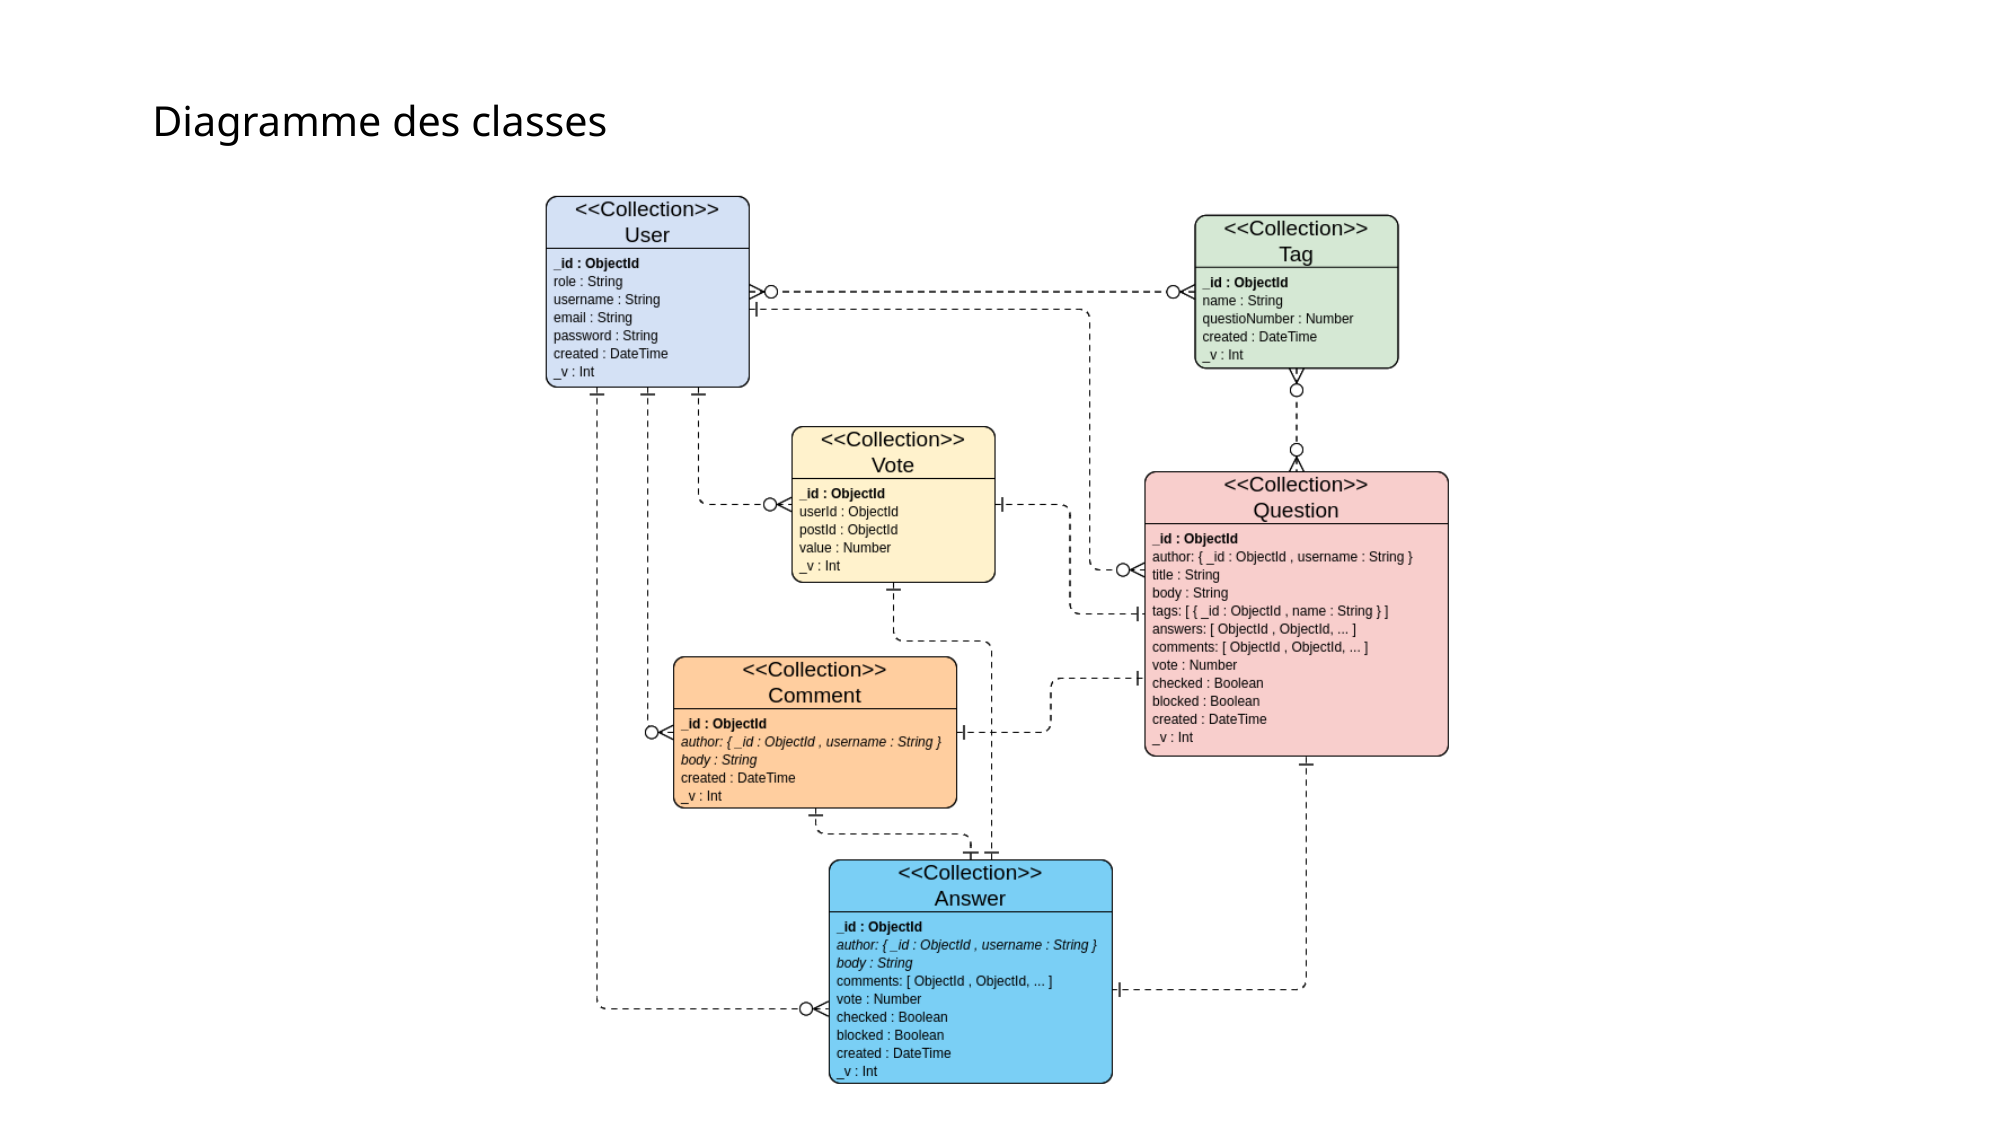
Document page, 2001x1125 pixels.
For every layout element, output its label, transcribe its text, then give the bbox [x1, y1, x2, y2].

picture [495, 179, 1476, 1102]
title Diagramme des classes [137, 93, 1655, 154]
